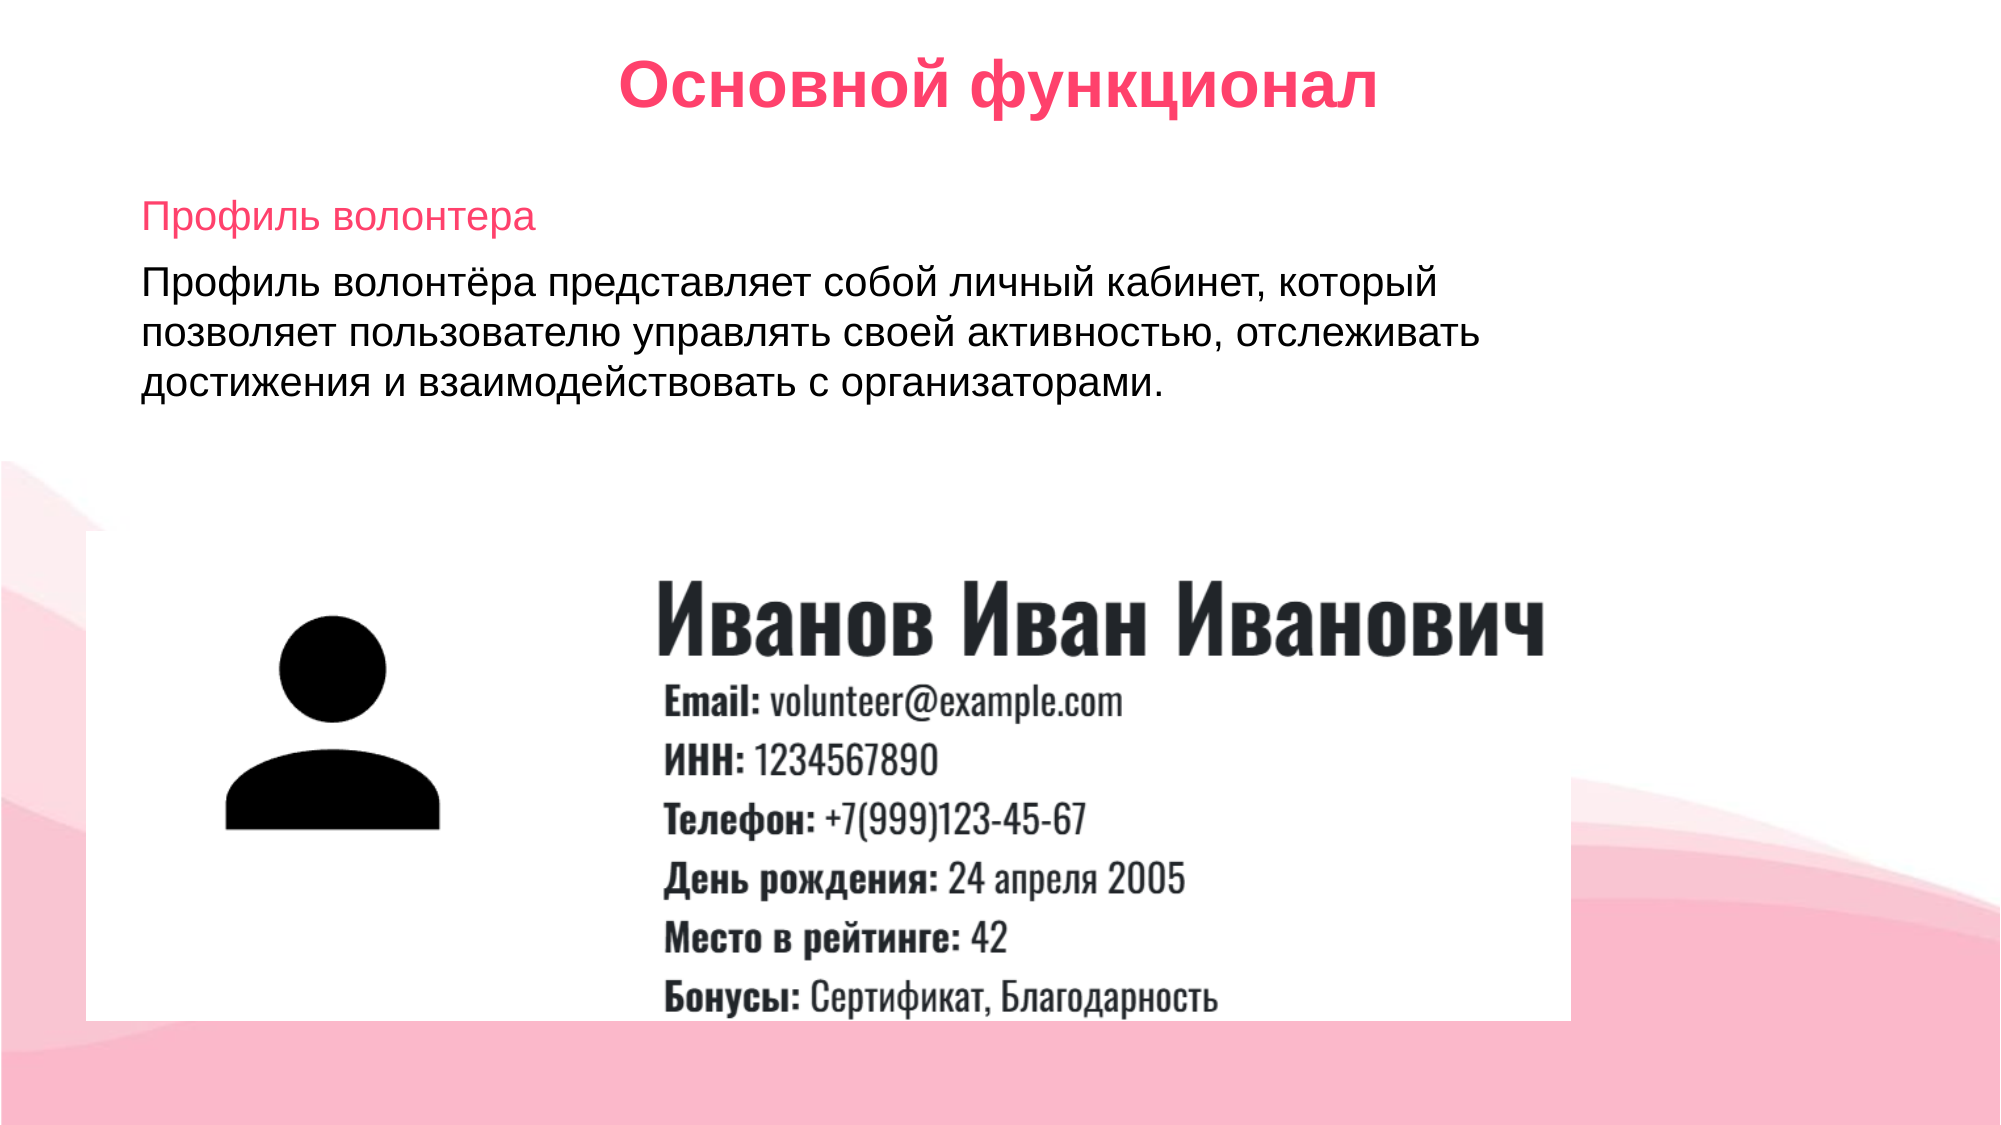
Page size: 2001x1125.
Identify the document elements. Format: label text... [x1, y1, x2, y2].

text_box Профиль волонтёра представляет собой личный кабинет, который позволяет пользователю управлять своей активностью, отслеживать достижения и взаимодействовать с организаторами. [126, 247, 1497, 412]
text_box Основной функционал [588, 33, 1412, 128]
picture [0, 460, 2000, 1125]
text_box Профиль волонтера [126, 181, 793, 247]
